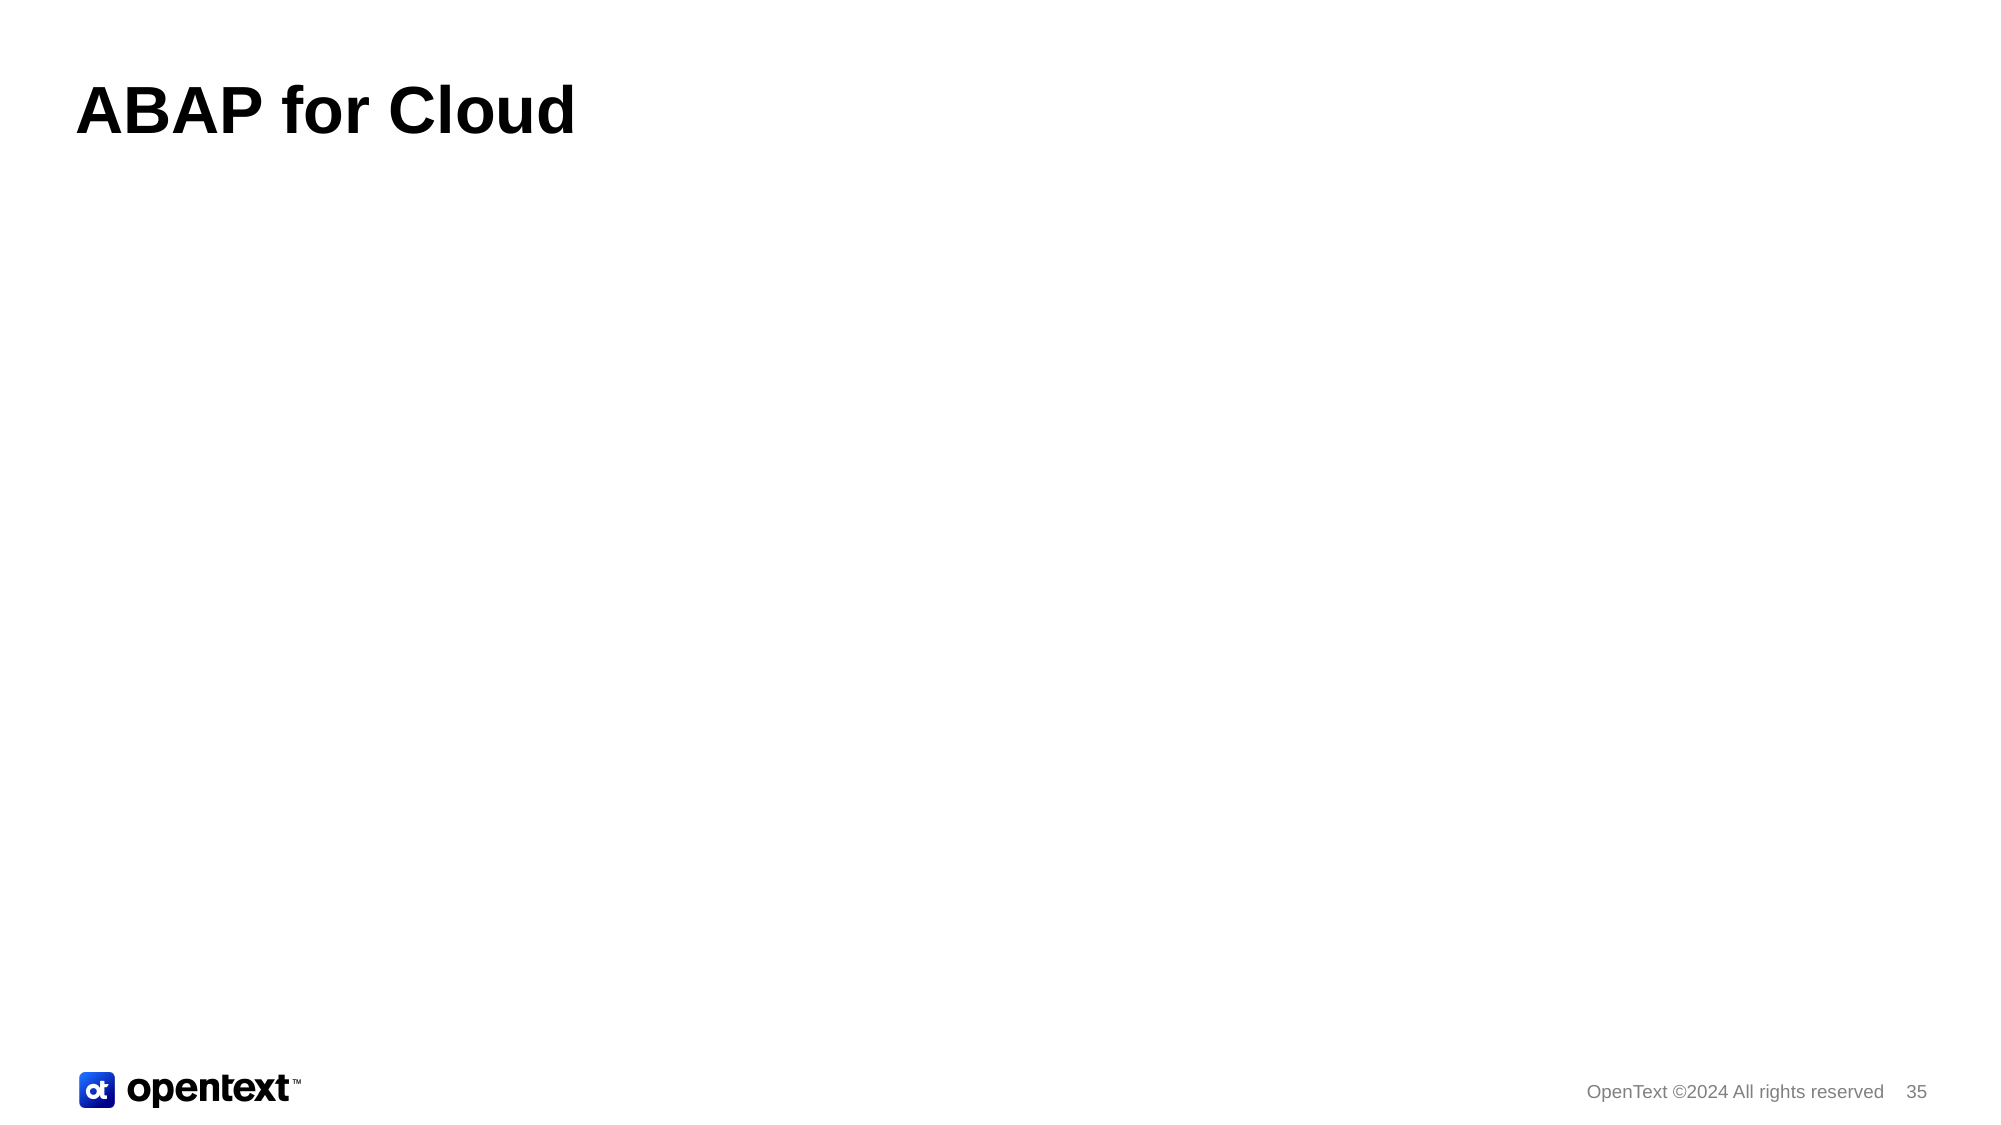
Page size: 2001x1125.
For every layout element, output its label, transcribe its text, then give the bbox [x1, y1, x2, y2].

picture [79, 1072, 301, 1108]
title ABAP for Cloud [75, 24, 1925, 185]
